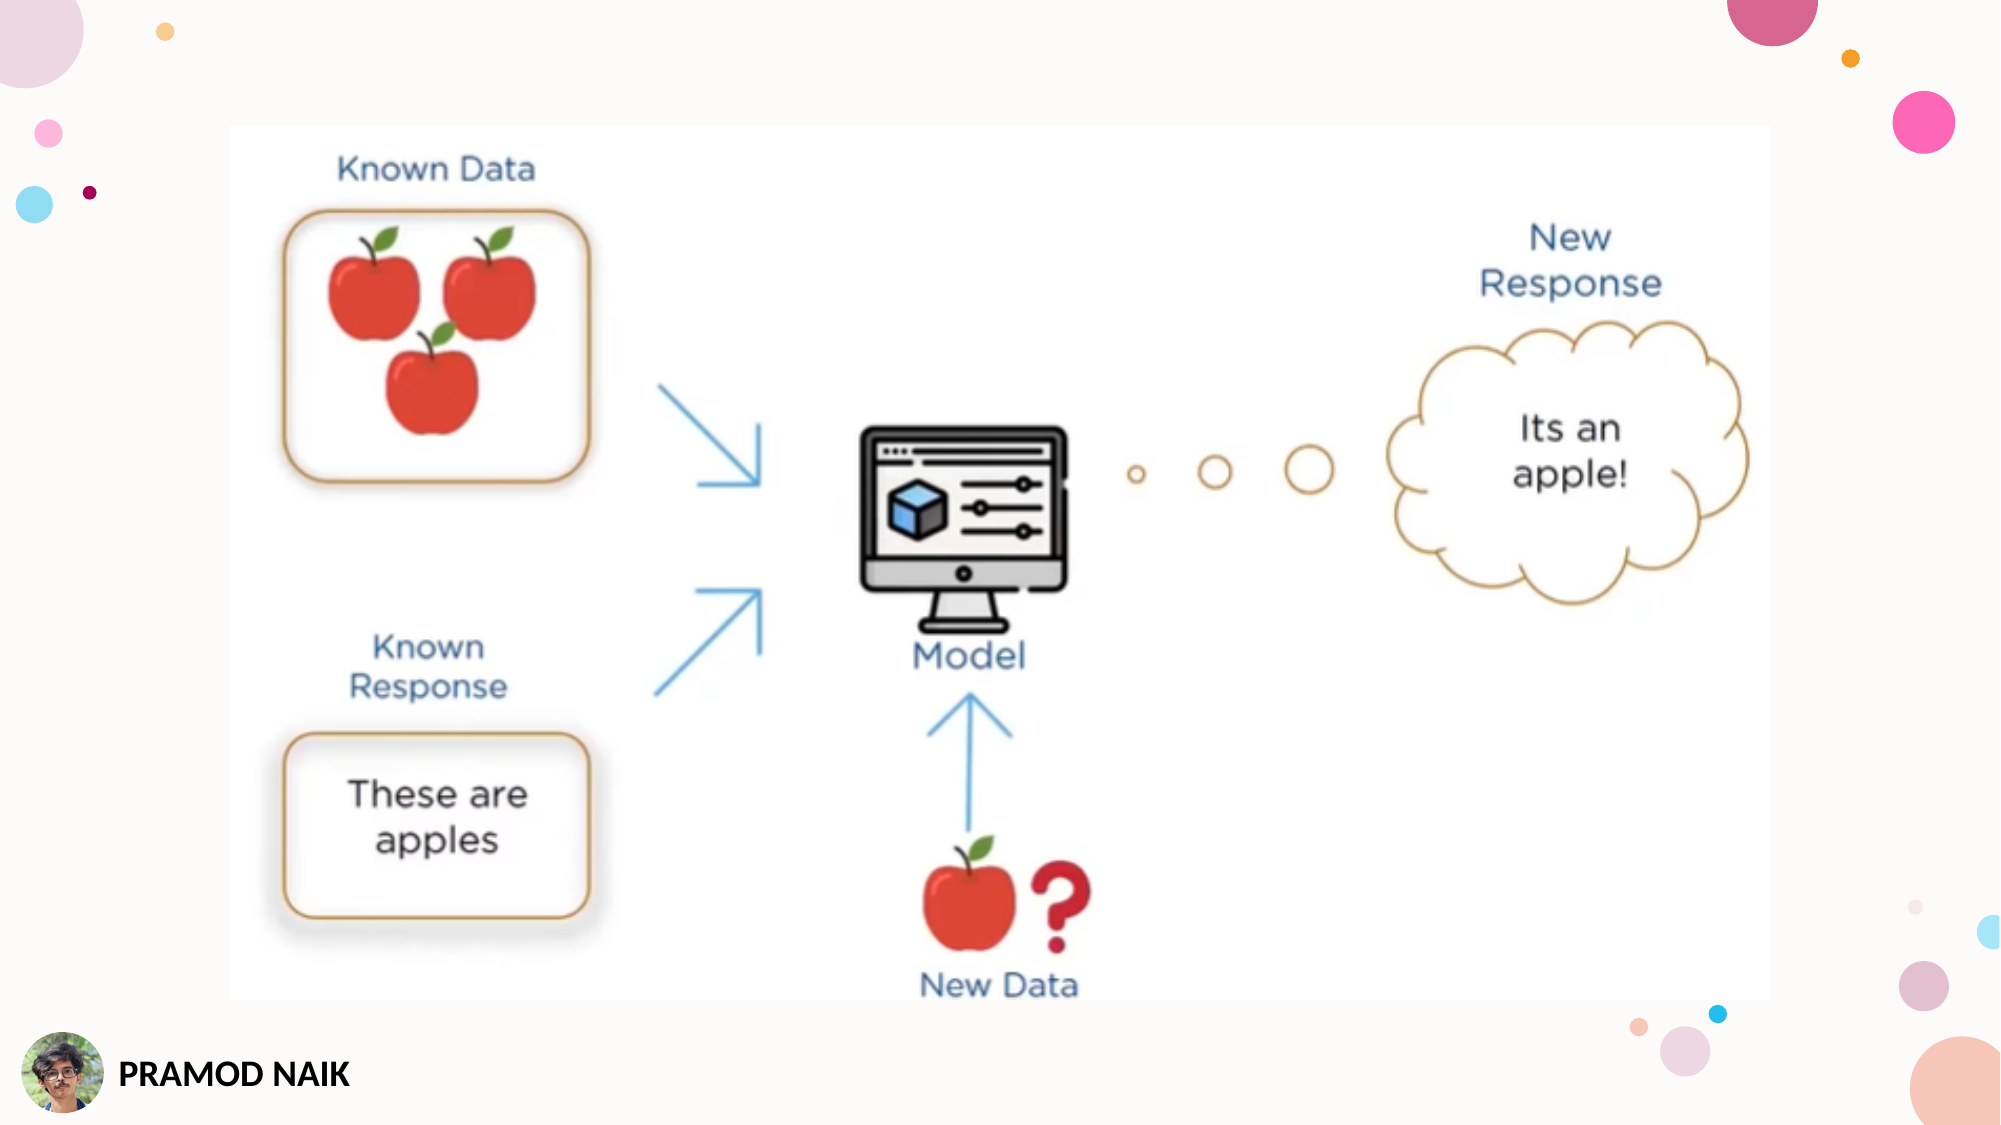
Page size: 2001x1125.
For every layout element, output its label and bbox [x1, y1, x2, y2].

picture [230, 125, 1769, 1000]
picture [21, 1031, 104, 1114]
